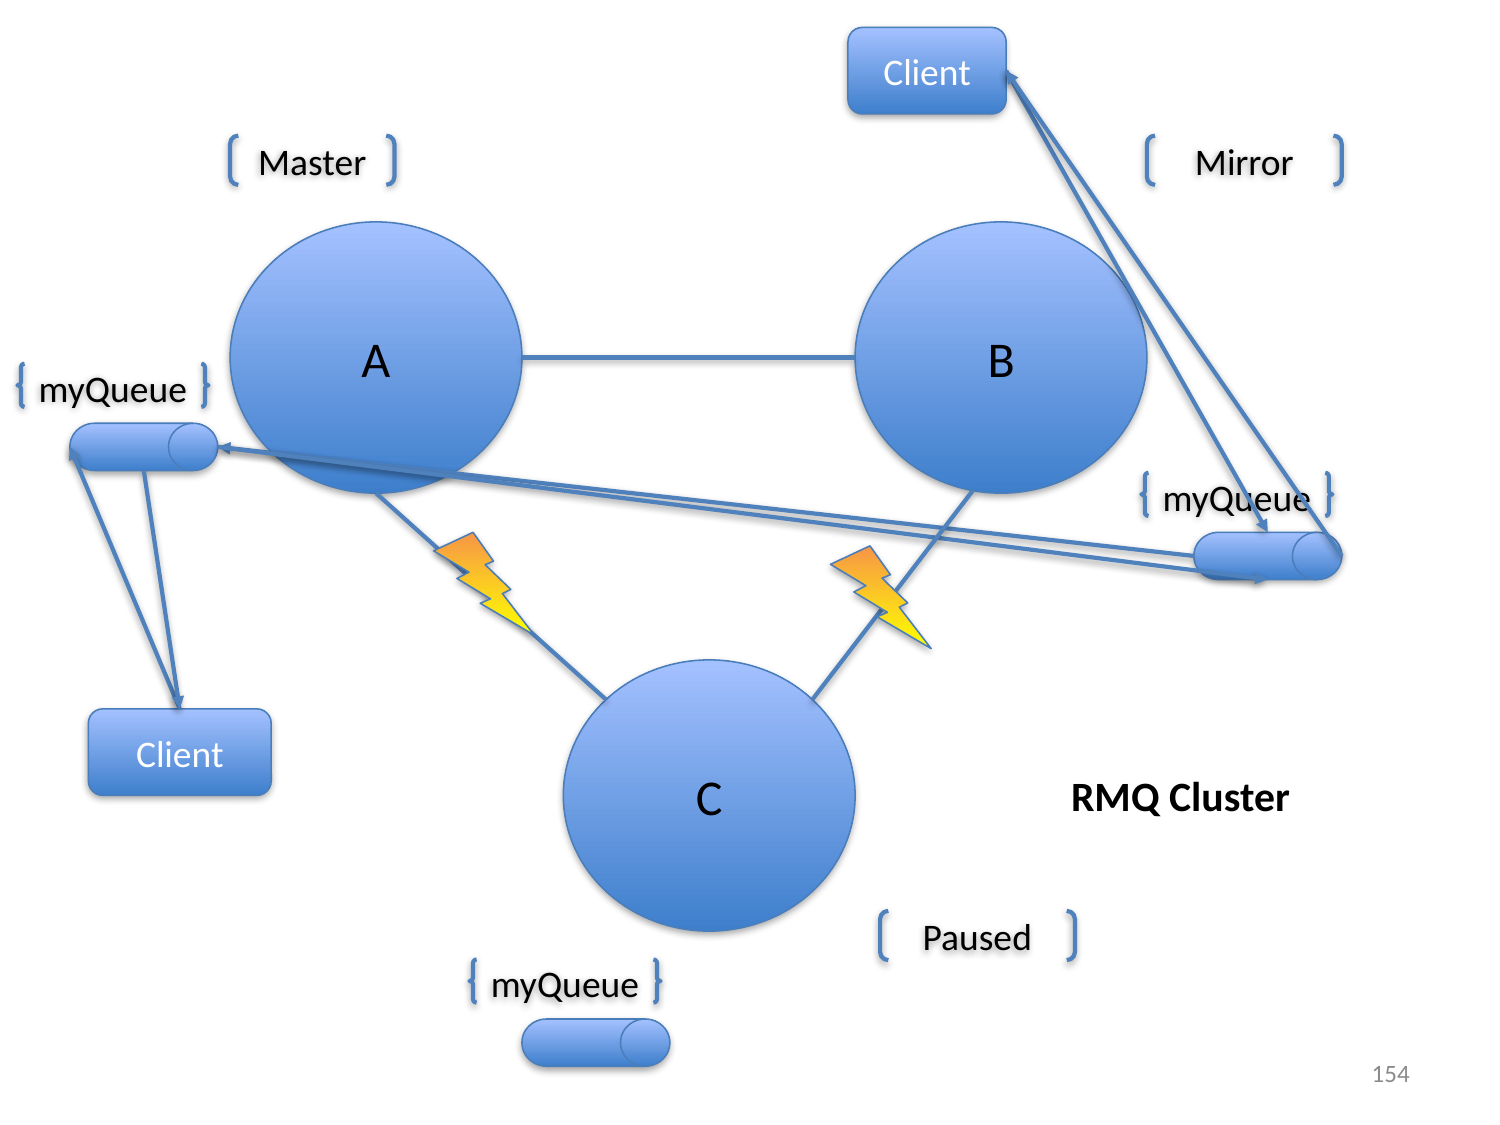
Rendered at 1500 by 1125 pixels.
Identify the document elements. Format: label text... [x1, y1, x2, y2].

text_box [143, 470, 181, 710]
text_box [375, 588, 607, 700]
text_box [812, 490, 974, 700]
text_box [521, 1018, 671, 1068]
text_box myQueue [15, 361, 211, 409]
text_box myQueue [467, 957, 663, 1005]
text_box B [854, 221, 999, 444]
text_box [1272, 565, 1341, 581]
text_box Client [847, 26, 1007, 115]
slide_number 154 [1074, 1042, 1425, 1103]
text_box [1005, 70, 1342, 557]
text_box C [562, 659, 856, 932]
text_box [69, 422, 219, 445]
text_box RMQ Cluster [1019, 762, 1342, 828]
text_box Master [227, 133, 397, 187]
text_box Client [87, 708, 273, 797]
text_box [69, 446, 168, 710]
text_box A [229, 221, 523, 444]
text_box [168, 446, 1269, 580]
text_box Paused [878, 908, 1078, 963]
